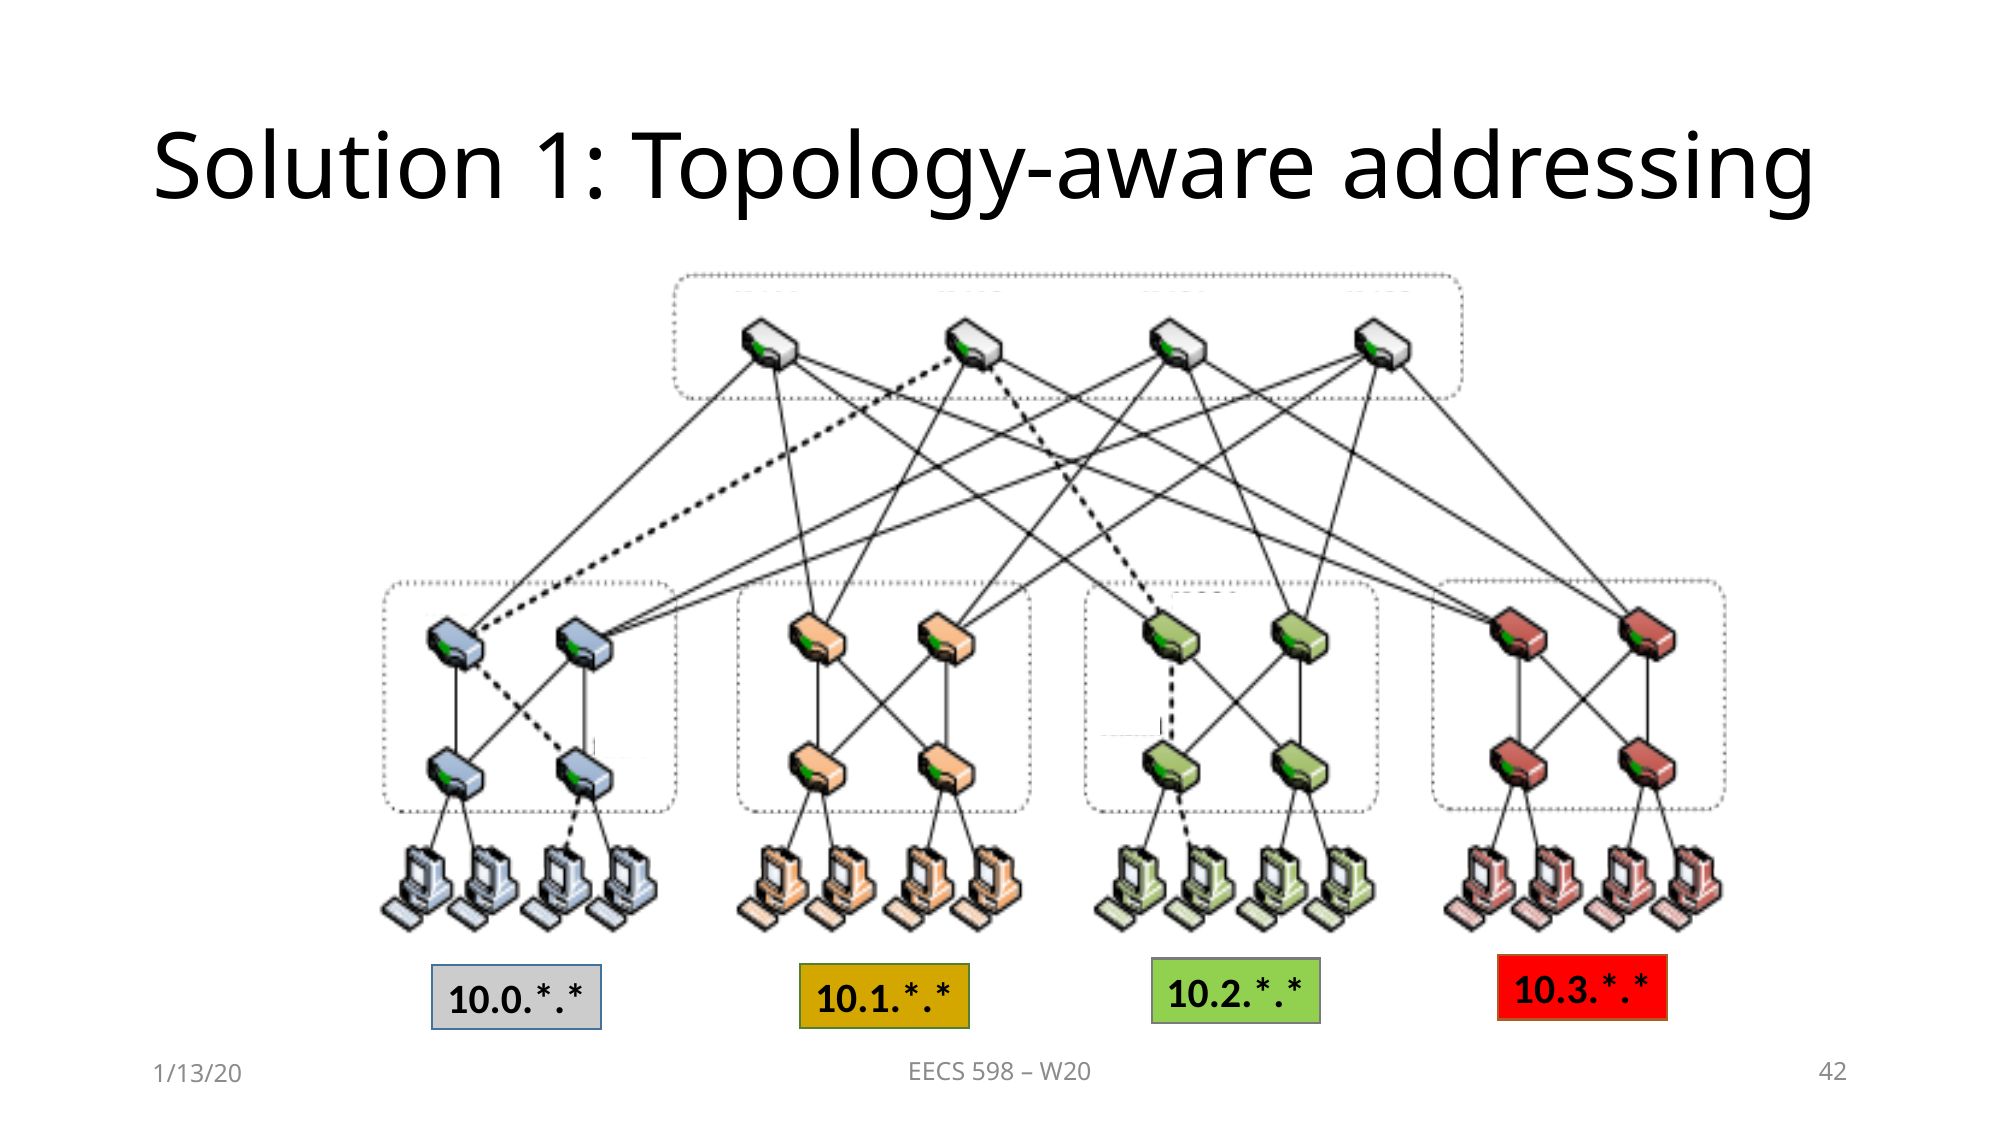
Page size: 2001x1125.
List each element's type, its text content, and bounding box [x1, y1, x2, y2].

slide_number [137, 1042, 588, 1103]
footer EECS 598 – W20 [662, 1042, 1338, 1103]
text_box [359, 145, 1732, 937]
title Solution 1: Topology-aware addressing [137, 59, 1863, 278]
text_box 10.2.*.* [1151, 957, 1321, 1024]
slide_number 42 [1412, 1042, 1863, 1103]
text_box 10.0.*.* [431, 964, 602, 1030]
text_box 10.3.*.* [1497, 954, 1668, 1021]
text_box 10.1.*.* [799, 963, 970, 1029]
